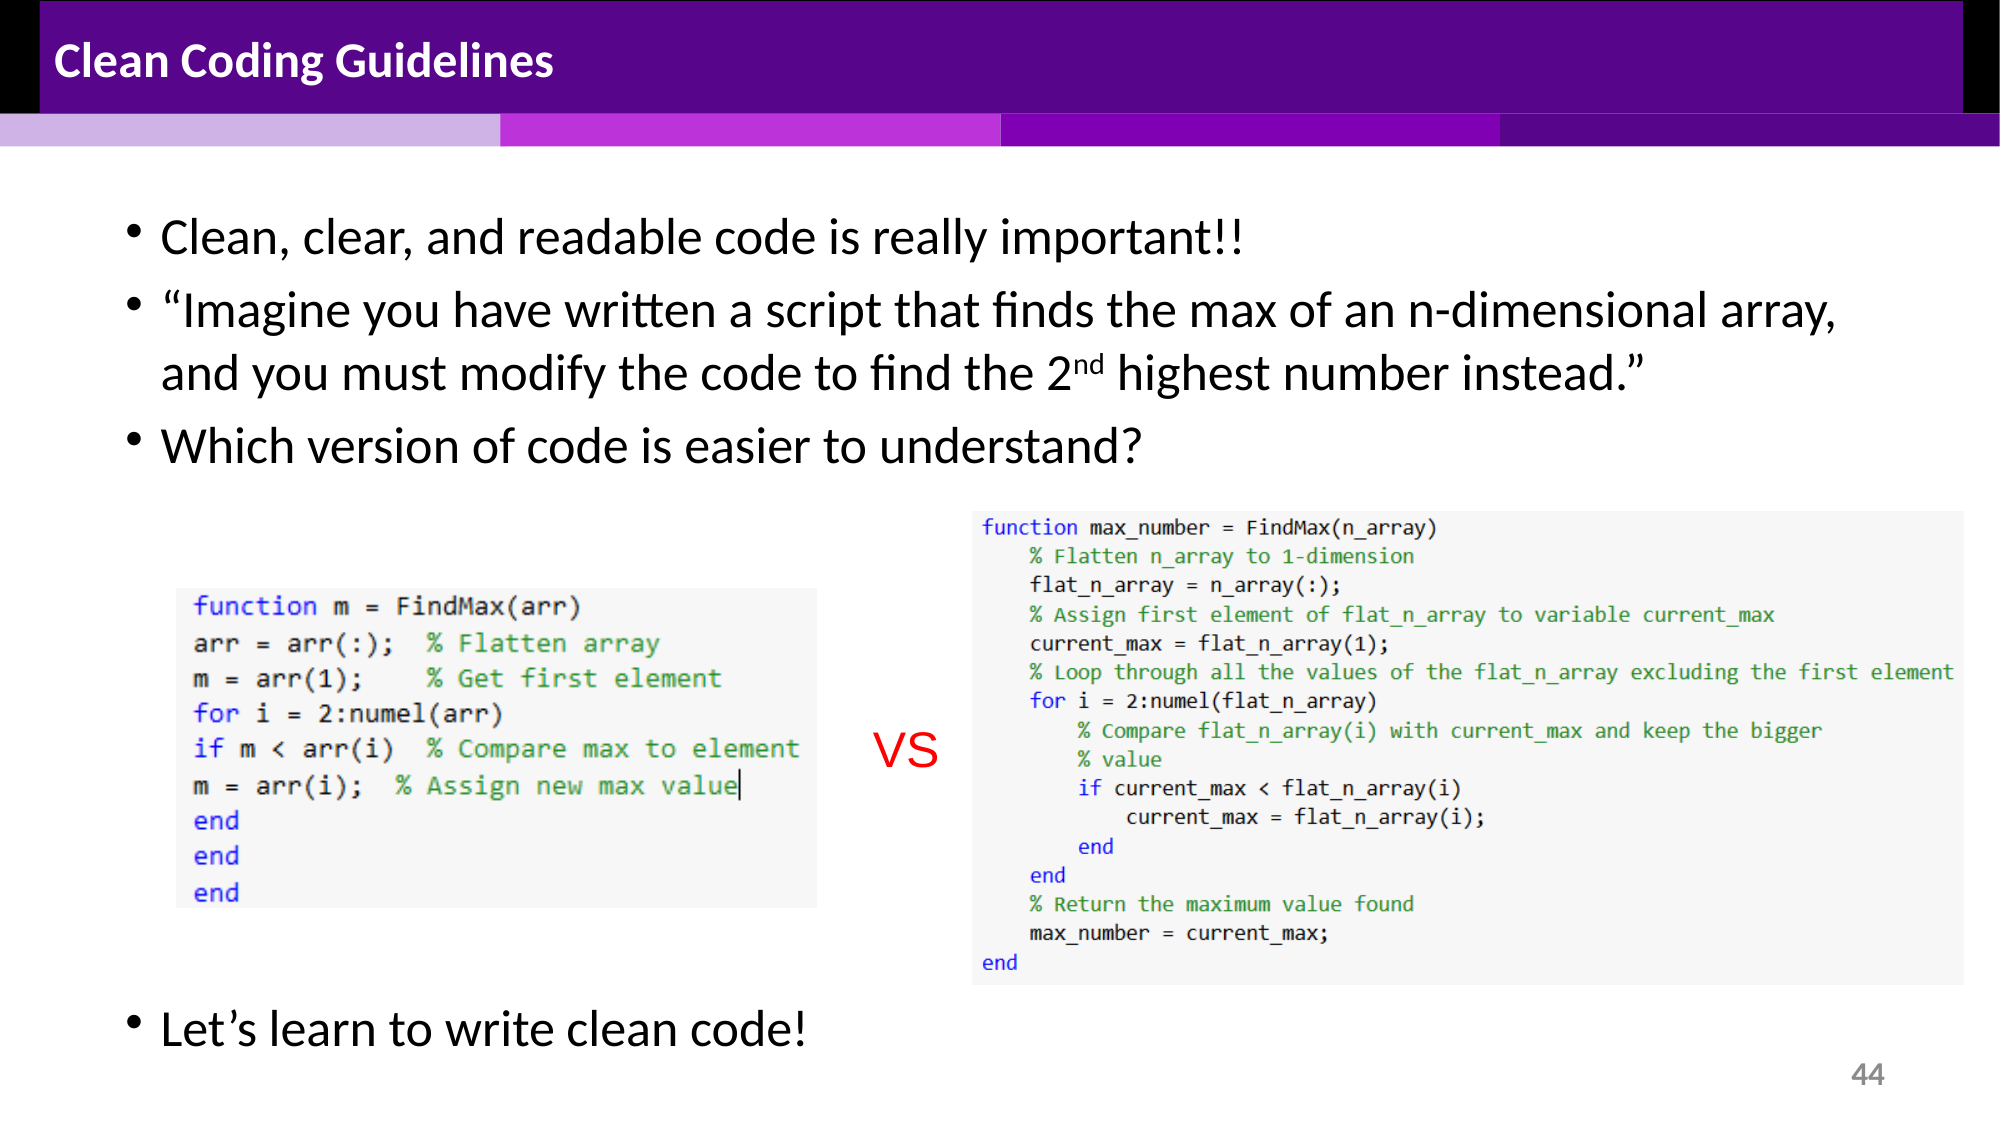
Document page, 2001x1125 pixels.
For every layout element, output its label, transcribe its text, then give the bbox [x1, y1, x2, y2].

picture [972, 511, 1964, 986]
text_box Clean, clear, and readable code is really important!! “Imagine you have written a script that finds the max of an n-dimensional array, and you must modify the code to find the 2nd highest number instead.” Which version of code is easier to understand? Let’s learn to write clean code! [75, 195, 1893, 916]
text_box Clean Coding Guidelines [39, 1, 1963, 113]
picture [176, 588, 817, 908]
text_box VS [858, 710, 967, 786]
